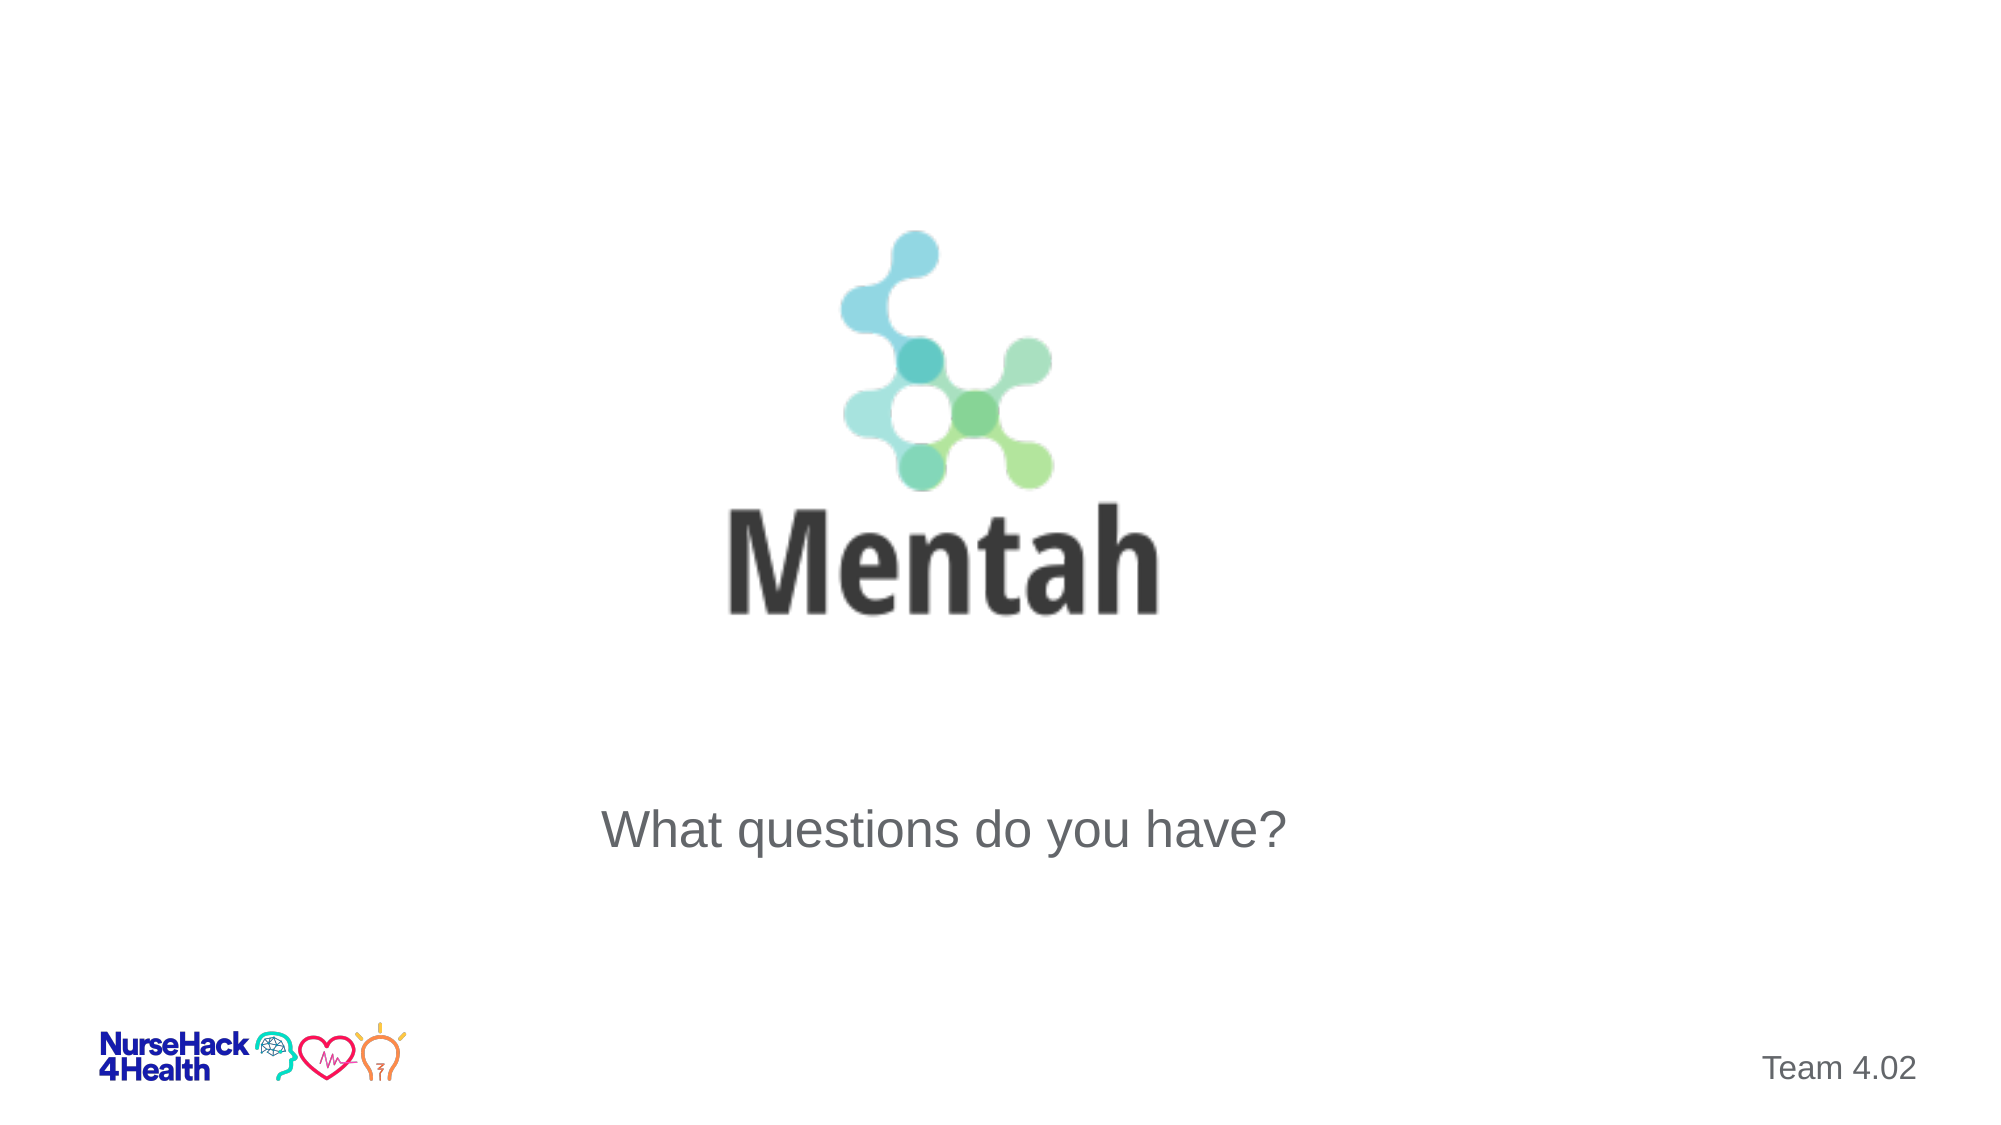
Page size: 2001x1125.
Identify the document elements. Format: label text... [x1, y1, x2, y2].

text_box Team 4.02 [1761, 1045, 1959, 1086]
list What questions do you have? [580, 704, 1309, 949]
picture [682, 161, 1207, 686]
